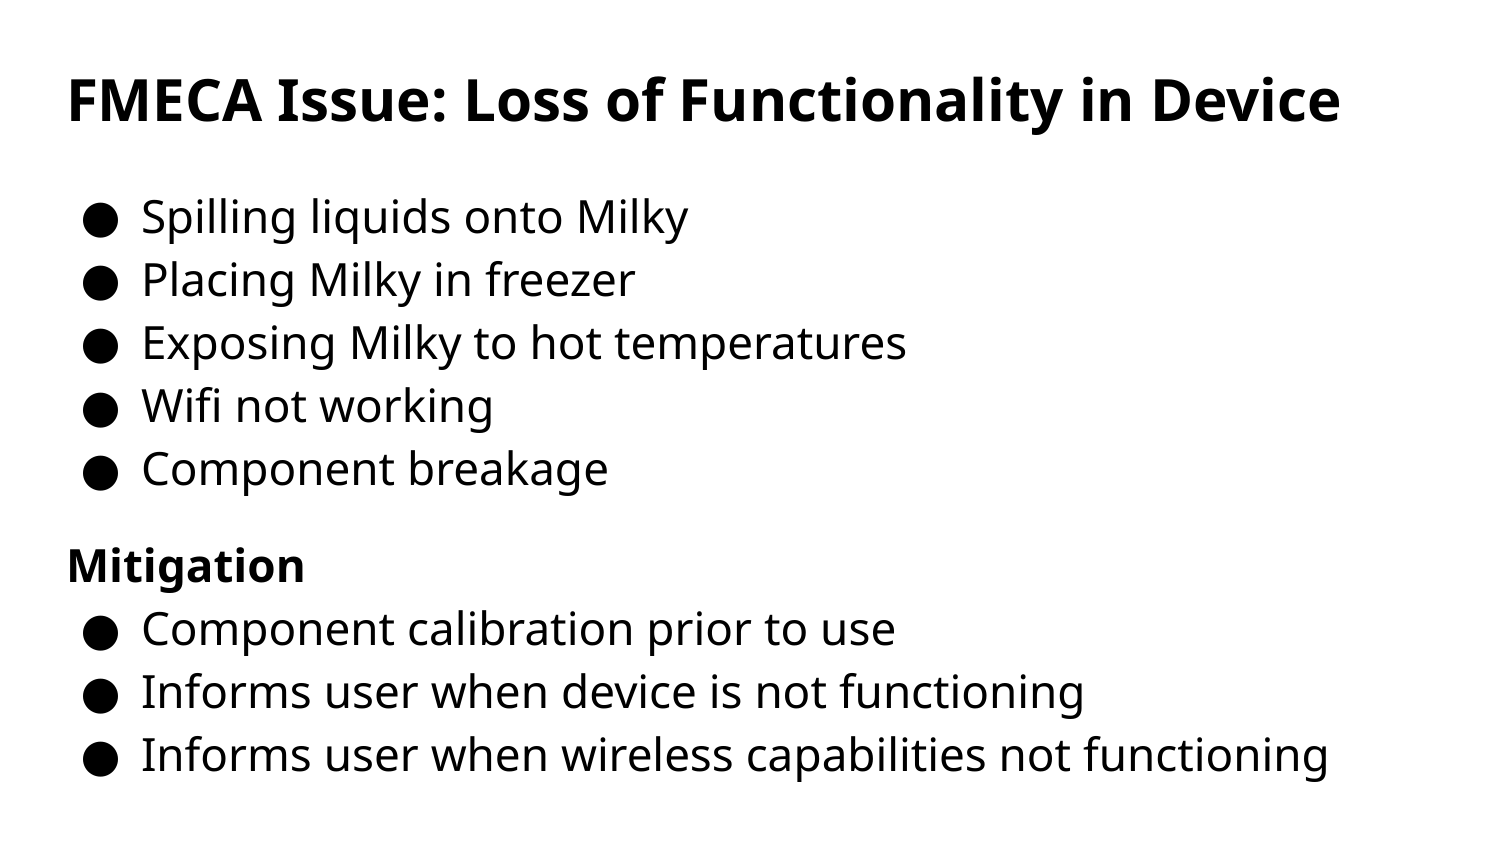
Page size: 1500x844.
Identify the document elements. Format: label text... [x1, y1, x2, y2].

title FMECA Issue: Loss of Functionality in Device [51, 48, 1449, 142]
list Spilling liquids onto Milky Placing Milky in freezer Exposing Milky to hot temperatures Wifi not working Component breakage Mitigation Component calibration prior to use Informs user when device is not functioning Informs user when wireless capabilities not functioning [51, 164, 1478, 725]
